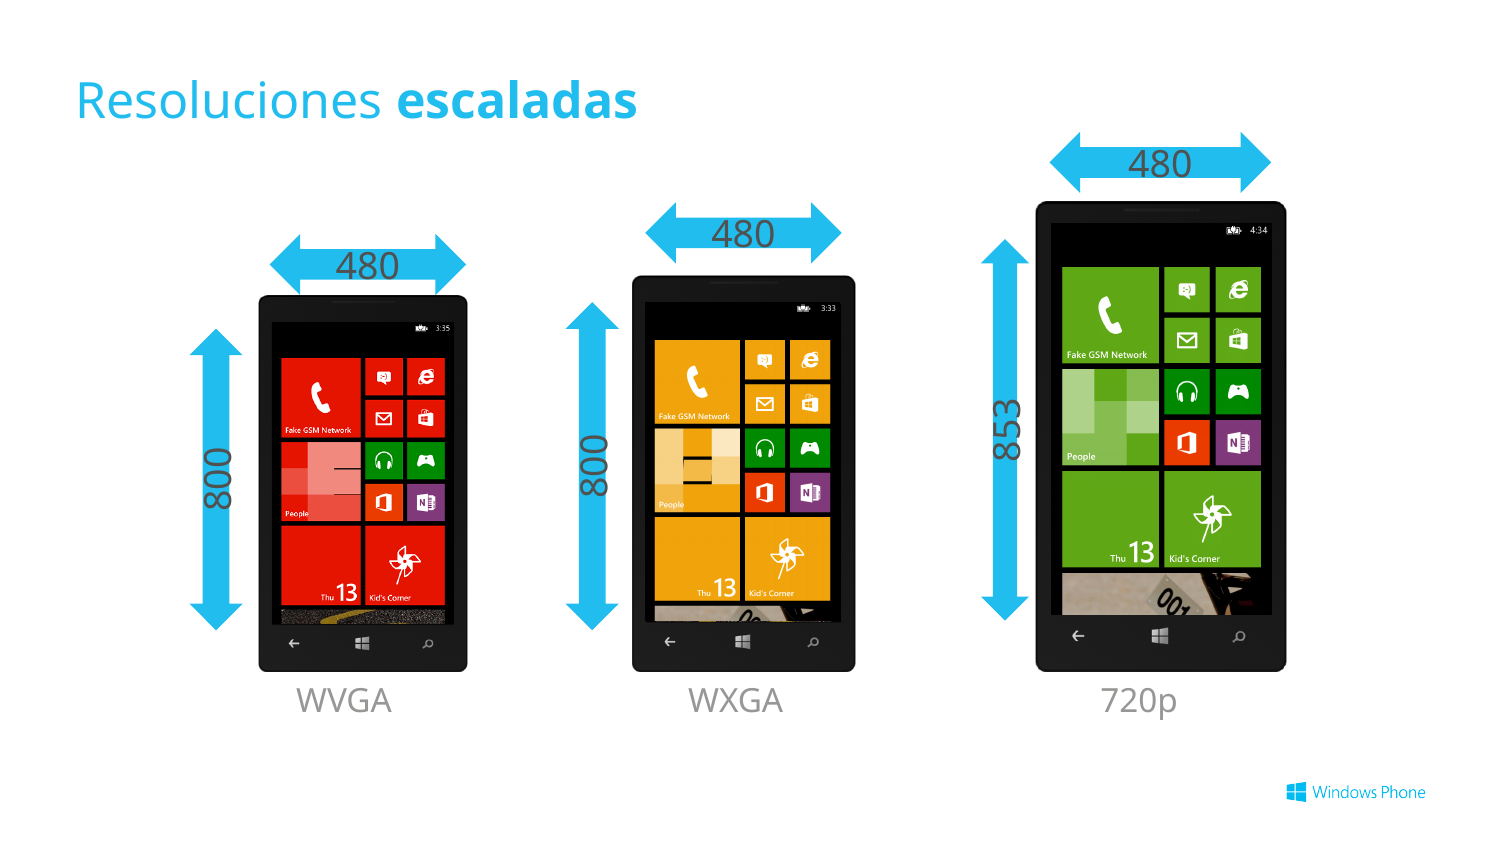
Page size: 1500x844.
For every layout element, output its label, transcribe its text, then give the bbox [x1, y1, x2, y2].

picture [1278, 773, 1434, 811]
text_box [626, 266, 857, 674]
text_box 720p [1100, 679, 1286, 720]
text_box 800 [187, 326, 245, 633]
text_box 480 [1047, 129, 1274, 189]
text_box 480 [267, 231, 469, 285]
text_box 853 [978, 237, 1028, 623]
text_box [1028, 189, 1287, 674]
text_box WVGA [295, 679, 482, 720]
text_box WXGA [688, 679, 874, 720]
title Resoluciones escaladas [75, 65, 1425, 130]
text_box 800 [563, 300, 621, 633]
text_box 480 [643, 200, 844, 266]
picture [253, 285, 469, 674]
